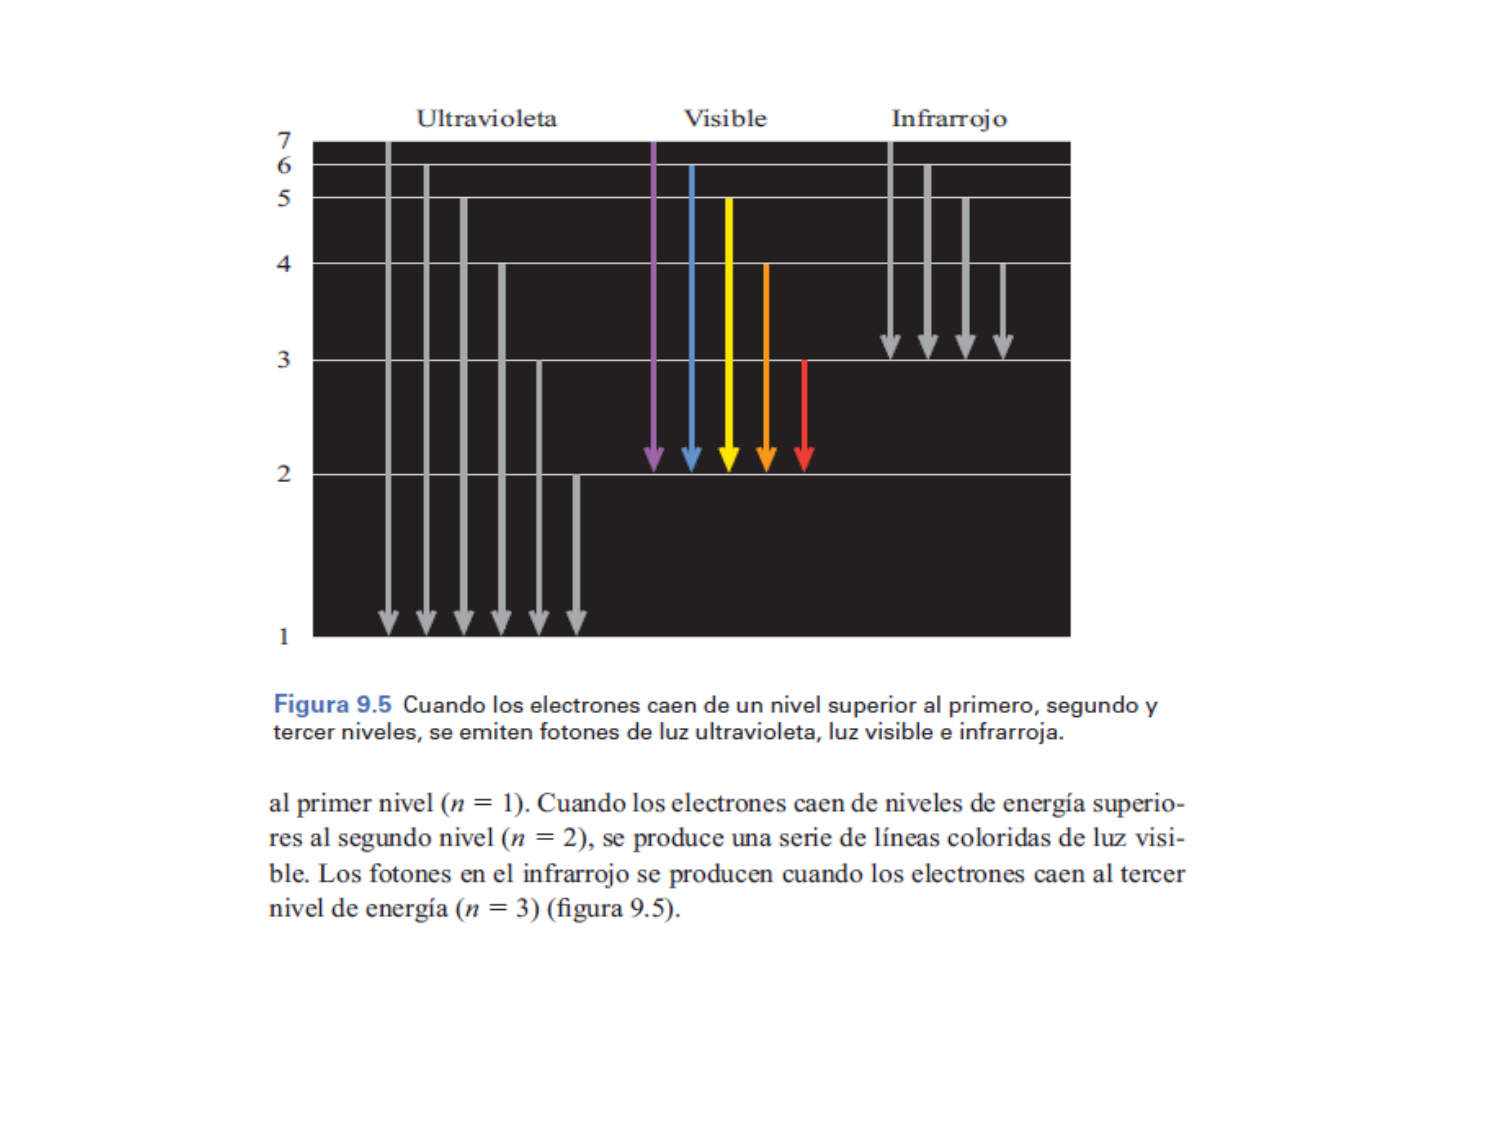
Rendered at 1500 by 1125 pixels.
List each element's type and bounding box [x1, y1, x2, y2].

picture [253, 680, 1200, 942]
picture [218, 89, 1117, 663]
